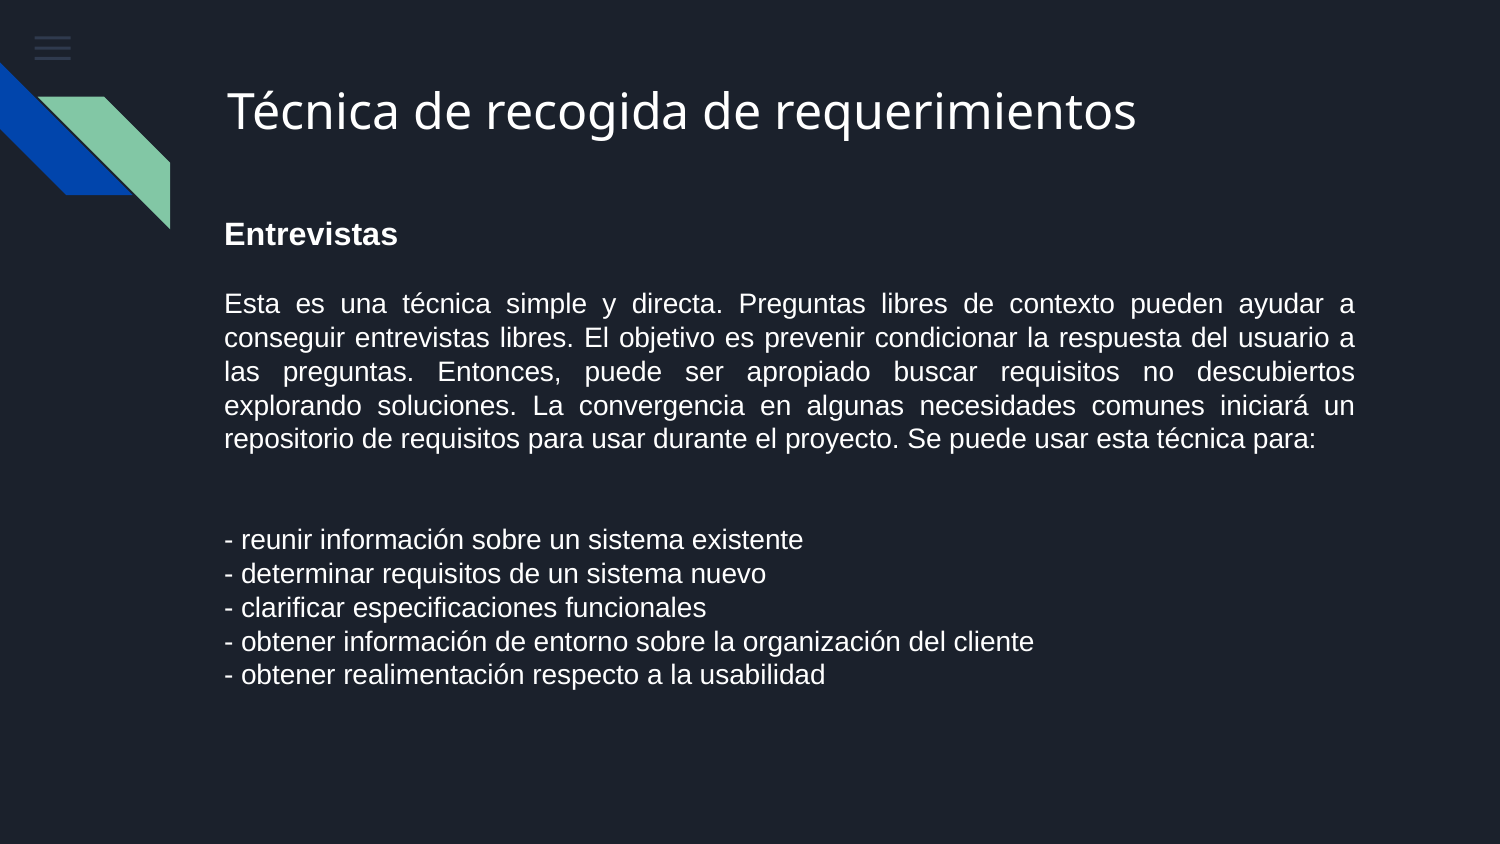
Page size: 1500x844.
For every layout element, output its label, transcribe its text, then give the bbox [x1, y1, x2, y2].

title Técnica de recogida de requerimientos [212, 64, 1368, 159]
list Entrevistas Esta es una técnica simple y directa. Preguntas libres de contexto pueden ayudar a conseguir entrevistas libres. El objetivo es prevenir condicionar la respuesta del usuario a las preguntas. Entonces, puede ser apropiado buscar requisitos no descubiertos explorando soluciones. La convergencia en algunas necesidades comunes iniciará un repositorio de requisitos para usar durante el proyecto. Se puede usar esta técnica para: - reunir información sobre un sistema existente - determinar requisitos de un sistema nuevo - clarificar especificaciones funcionales - obtener información de entorno sobre la organización del cliente - obtener realimentación respecto a la usabilidad [209, 159, 1372, 822]
